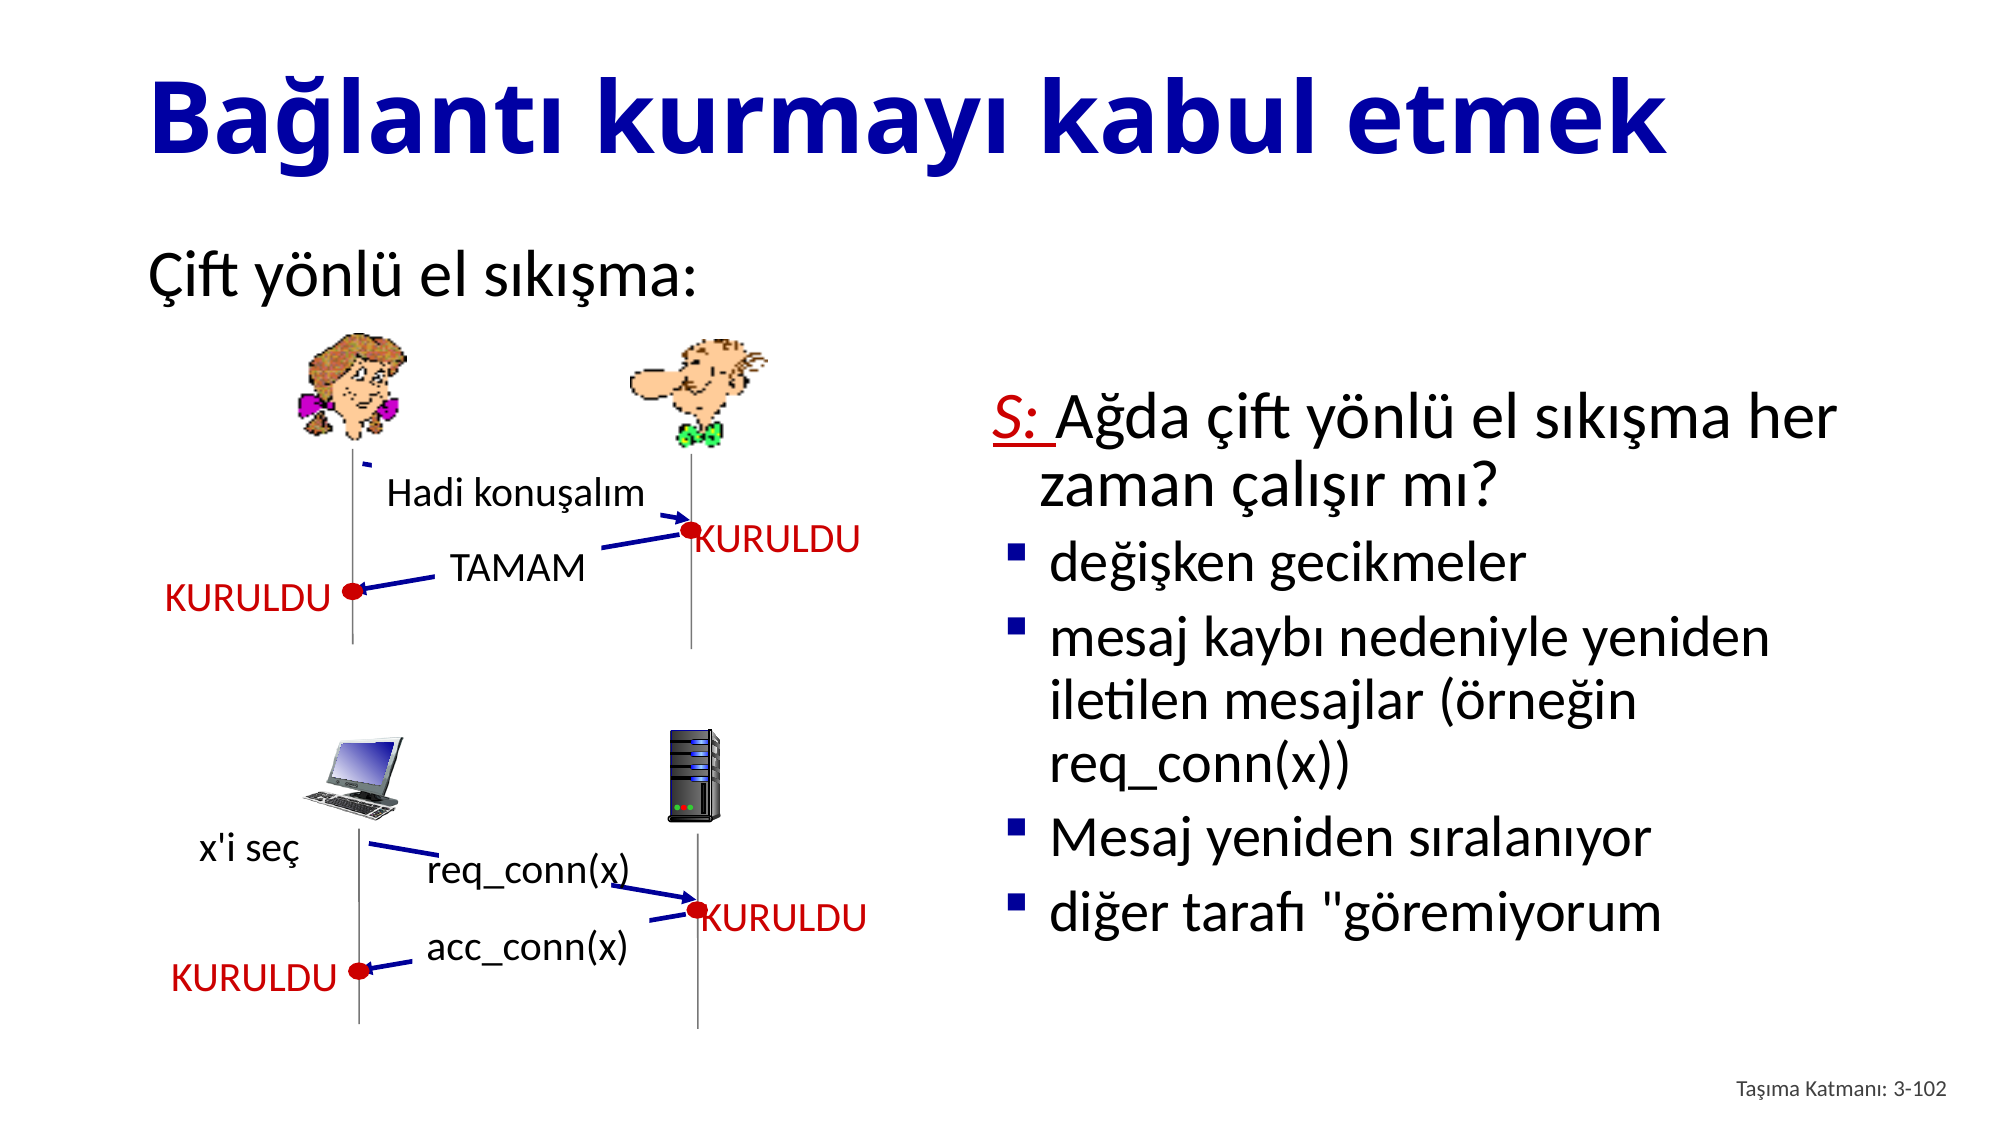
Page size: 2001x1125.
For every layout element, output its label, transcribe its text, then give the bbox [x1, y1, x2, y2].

title Bağlantı kurmayı kabul etmek [131, 47, 2000, 195]
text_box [278, 733, 406, 827]
text_box [687, 902, 708, 918]
picture [293, 333, 407, 445]
text_box KURULDU [679, 503, 877, 568]
text_box [645, 917, 650, 964]
text_box [348, 963, 369, 980]
text_box KURULDU [156, 942, 353, 1008]
text_box Çift yönlü el sıkışma: [133, 222, 715, 317]
slide_number Taşıma Katmanı: 3-102 [1512, 1056, 1963, 1117]
text_box [359, 576, 434, 595]
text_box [668, 730, 721, 822]
text_box Hadi konuşalım [371, 457, 661, 522]
text_box KURULDU [149, 562, 347, 628]
text_box [342, 583, 363, 600]
text_box S: Ağda çift yönlü el sıkışma her zaman çalışır mı? değişken gecikmeler mesaj kaybı nedeniyle yeniden iletilen mesajlar (örneğin req_conn(x)) Mesaj yeniden sıralanıyor diğer tarafı "göremiyorum [977, 376, 1884, 964]
text_box TAMAM [434, 532, 602, 598]
picture [630, 339, 768, 453]
text_box req_conn(x) [412, 834, 647, 900]
text_box [680, 522, 701, 539]
text_box [365, 961, 411, 975]
text_box KURULDU [685, 882, 883, 948]
text_box x'i seç [184, 812, 315, 928]
text_box acc_conn(x) [411, 910, 645, 976]
